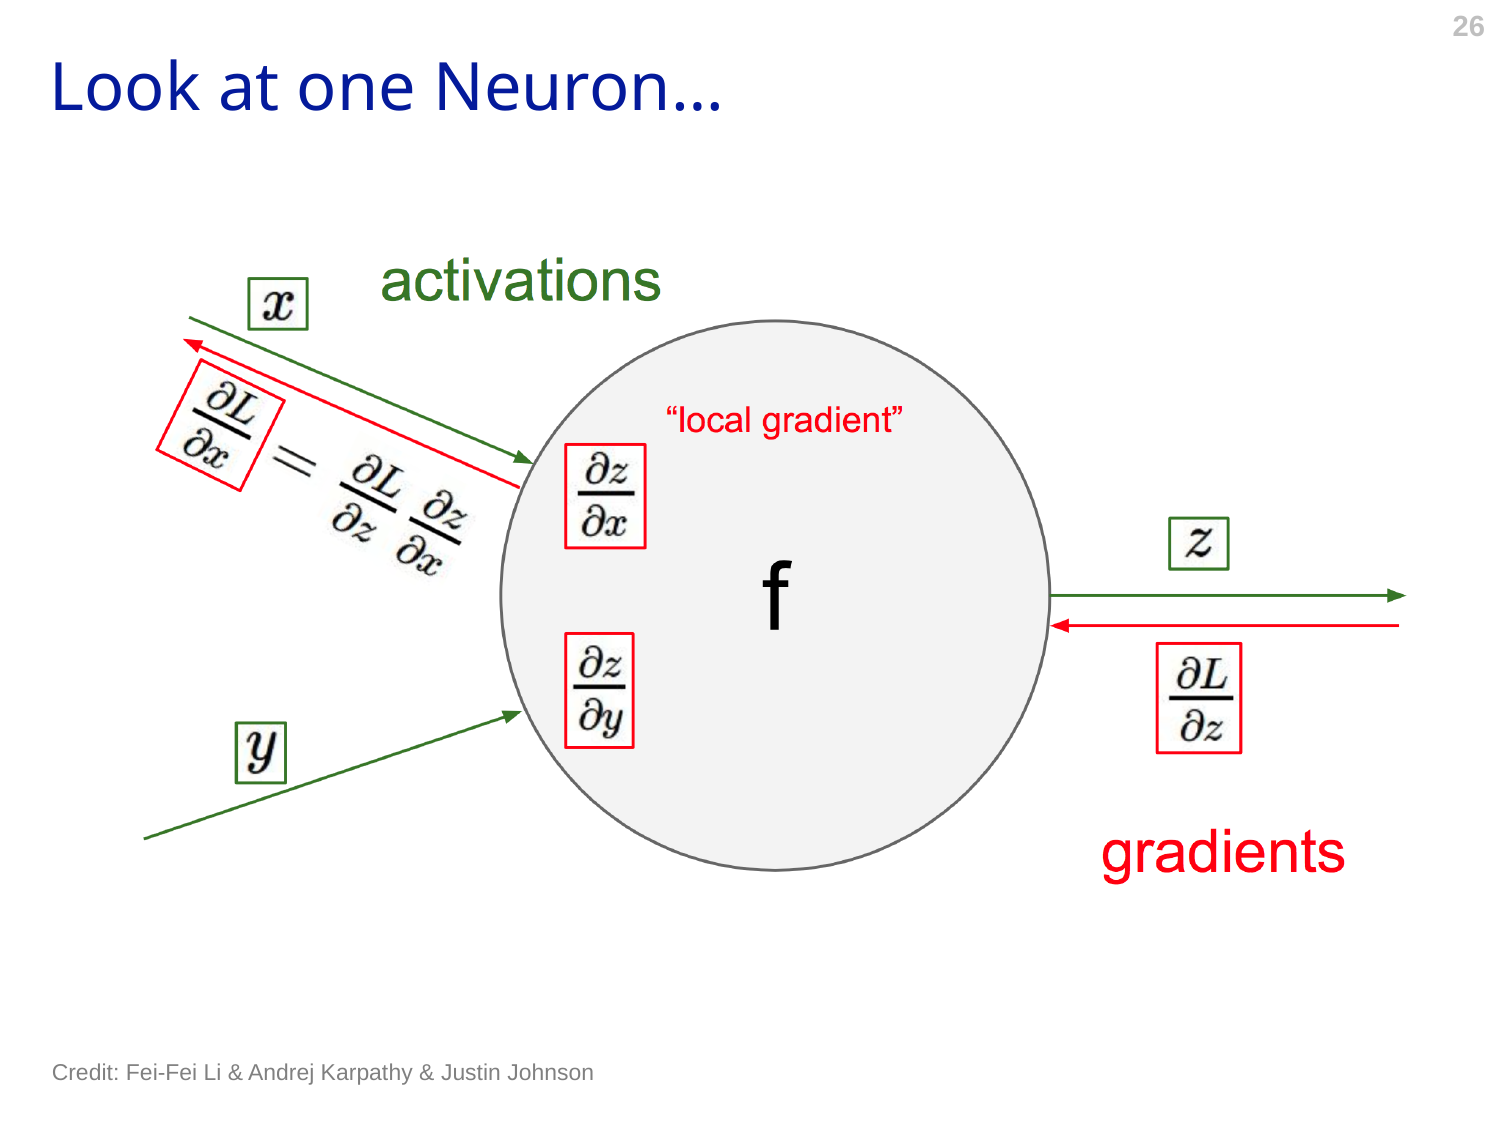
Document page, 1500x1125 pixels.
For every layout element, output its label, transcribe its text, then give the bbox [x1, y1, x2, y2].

title Look at one Neuron… [34, 27, 1466, 141]
text_box Credit: Fei-Fei Li & Andrej Karpathy & Justin Johnson [37, 1049, 610, 1092]
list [34, 244, 1466, 967]
